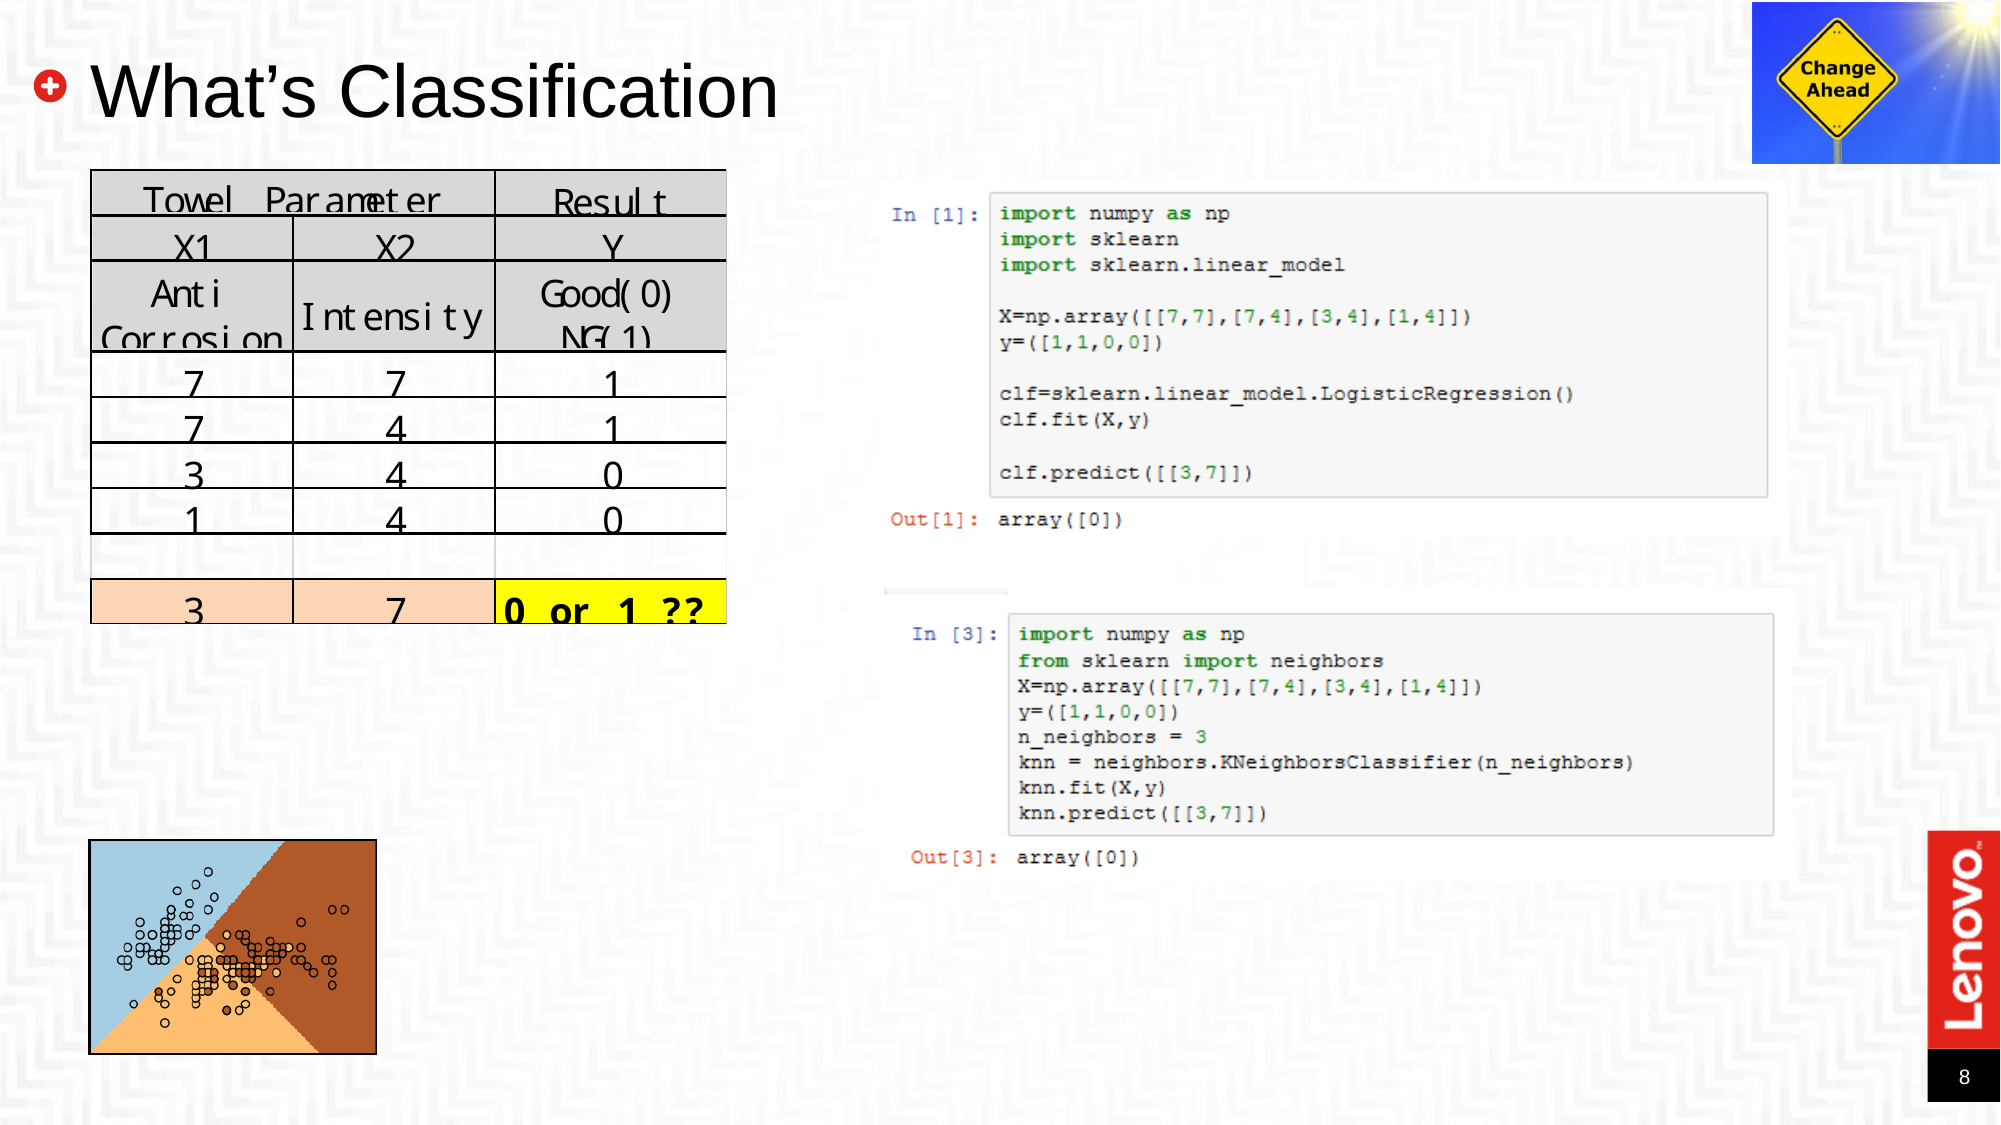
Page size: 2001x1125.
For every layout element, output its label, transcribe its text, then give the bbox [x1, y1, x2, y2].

title What’s Classification [90, 45, 1746, 131]
picture [0, 0, 2001, 1125]
picture [1928, 831, 2000, 1048]
